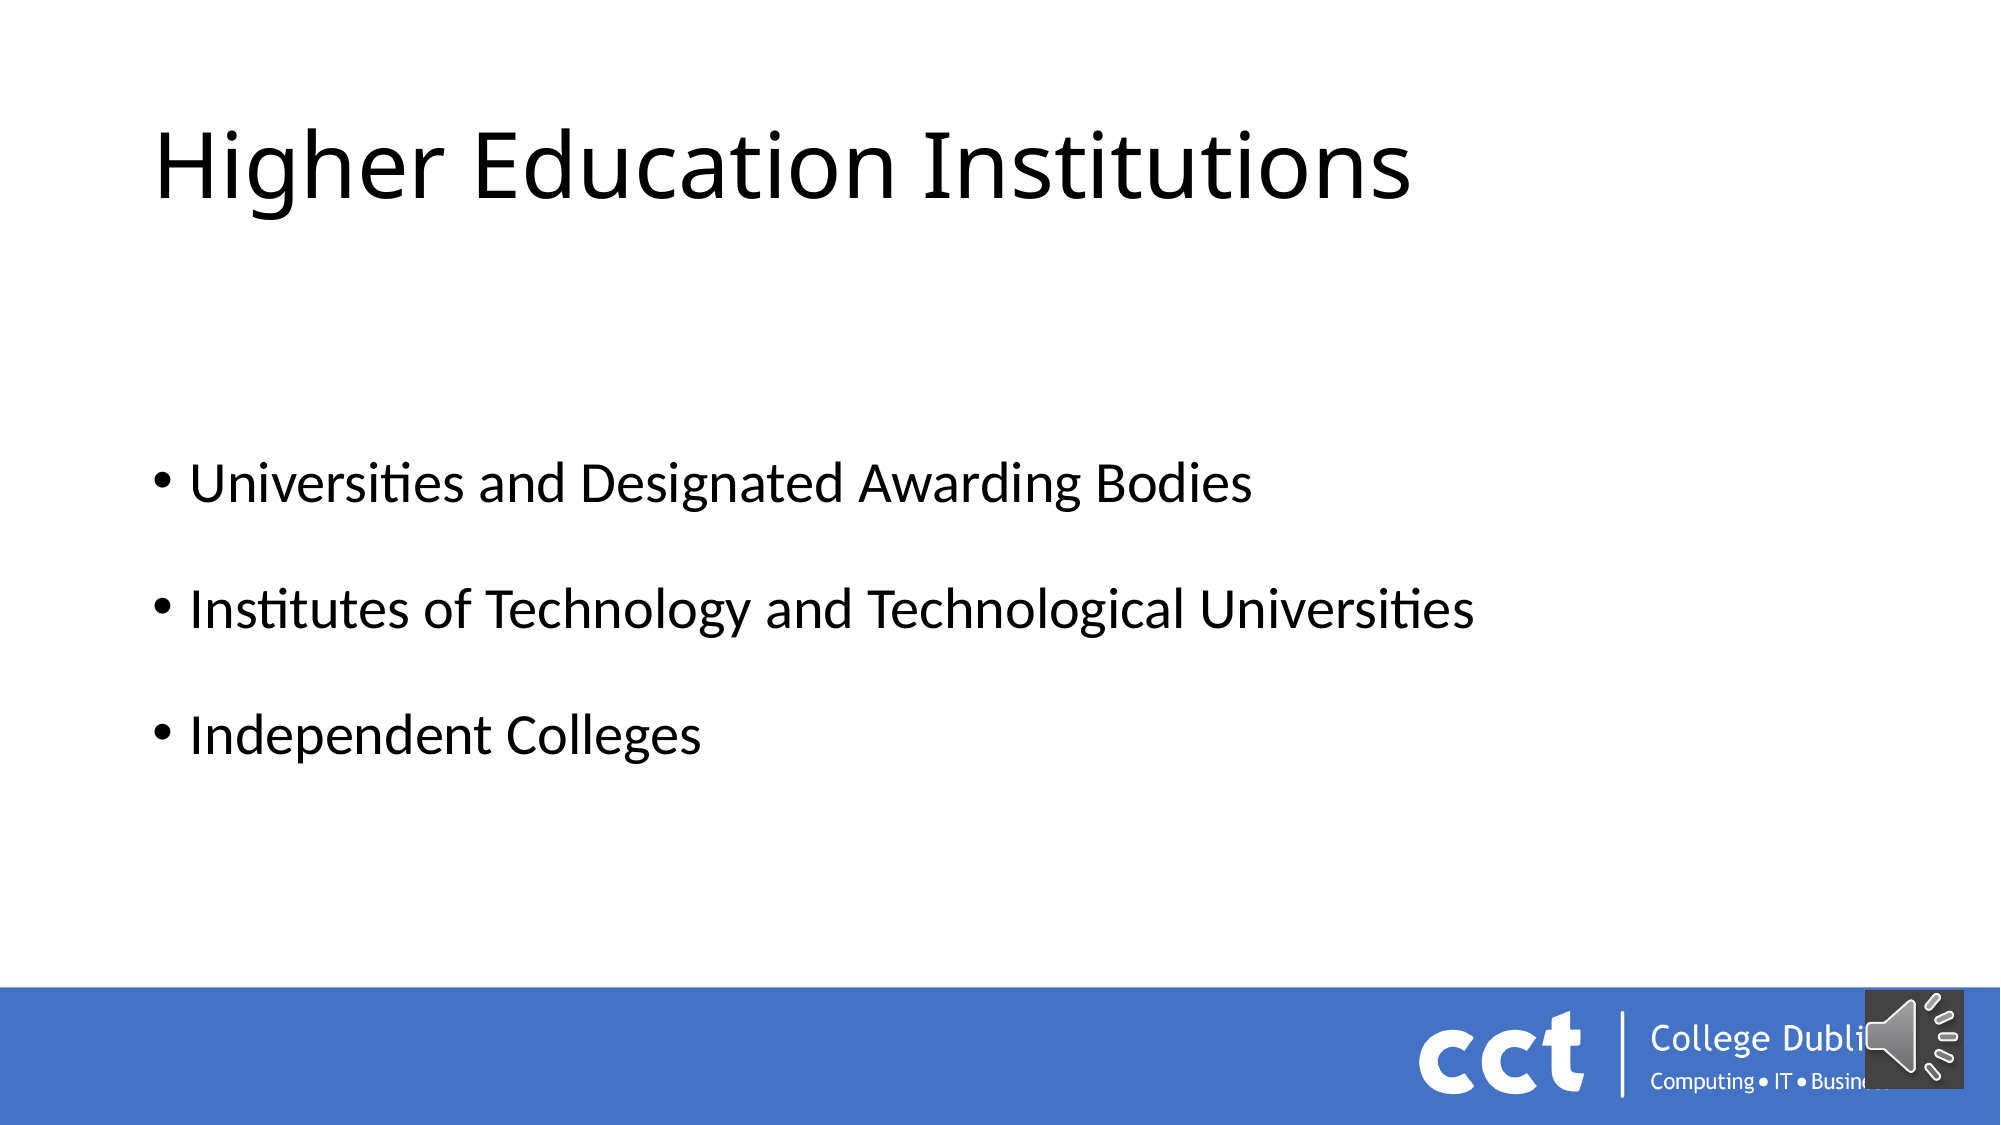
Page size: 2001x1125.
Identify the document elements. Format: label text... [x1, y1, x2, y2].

picture [1419, 963, 1965, 1101]
title Higher Education Institutions [137, 59, 1863, 278]
list Universities and Designated Awarding Bodies Institutes of Technology and Technological Universities Independent Colleges [137, 299, 1863, 877]
text_box [0, 986, 2000, 1125]
